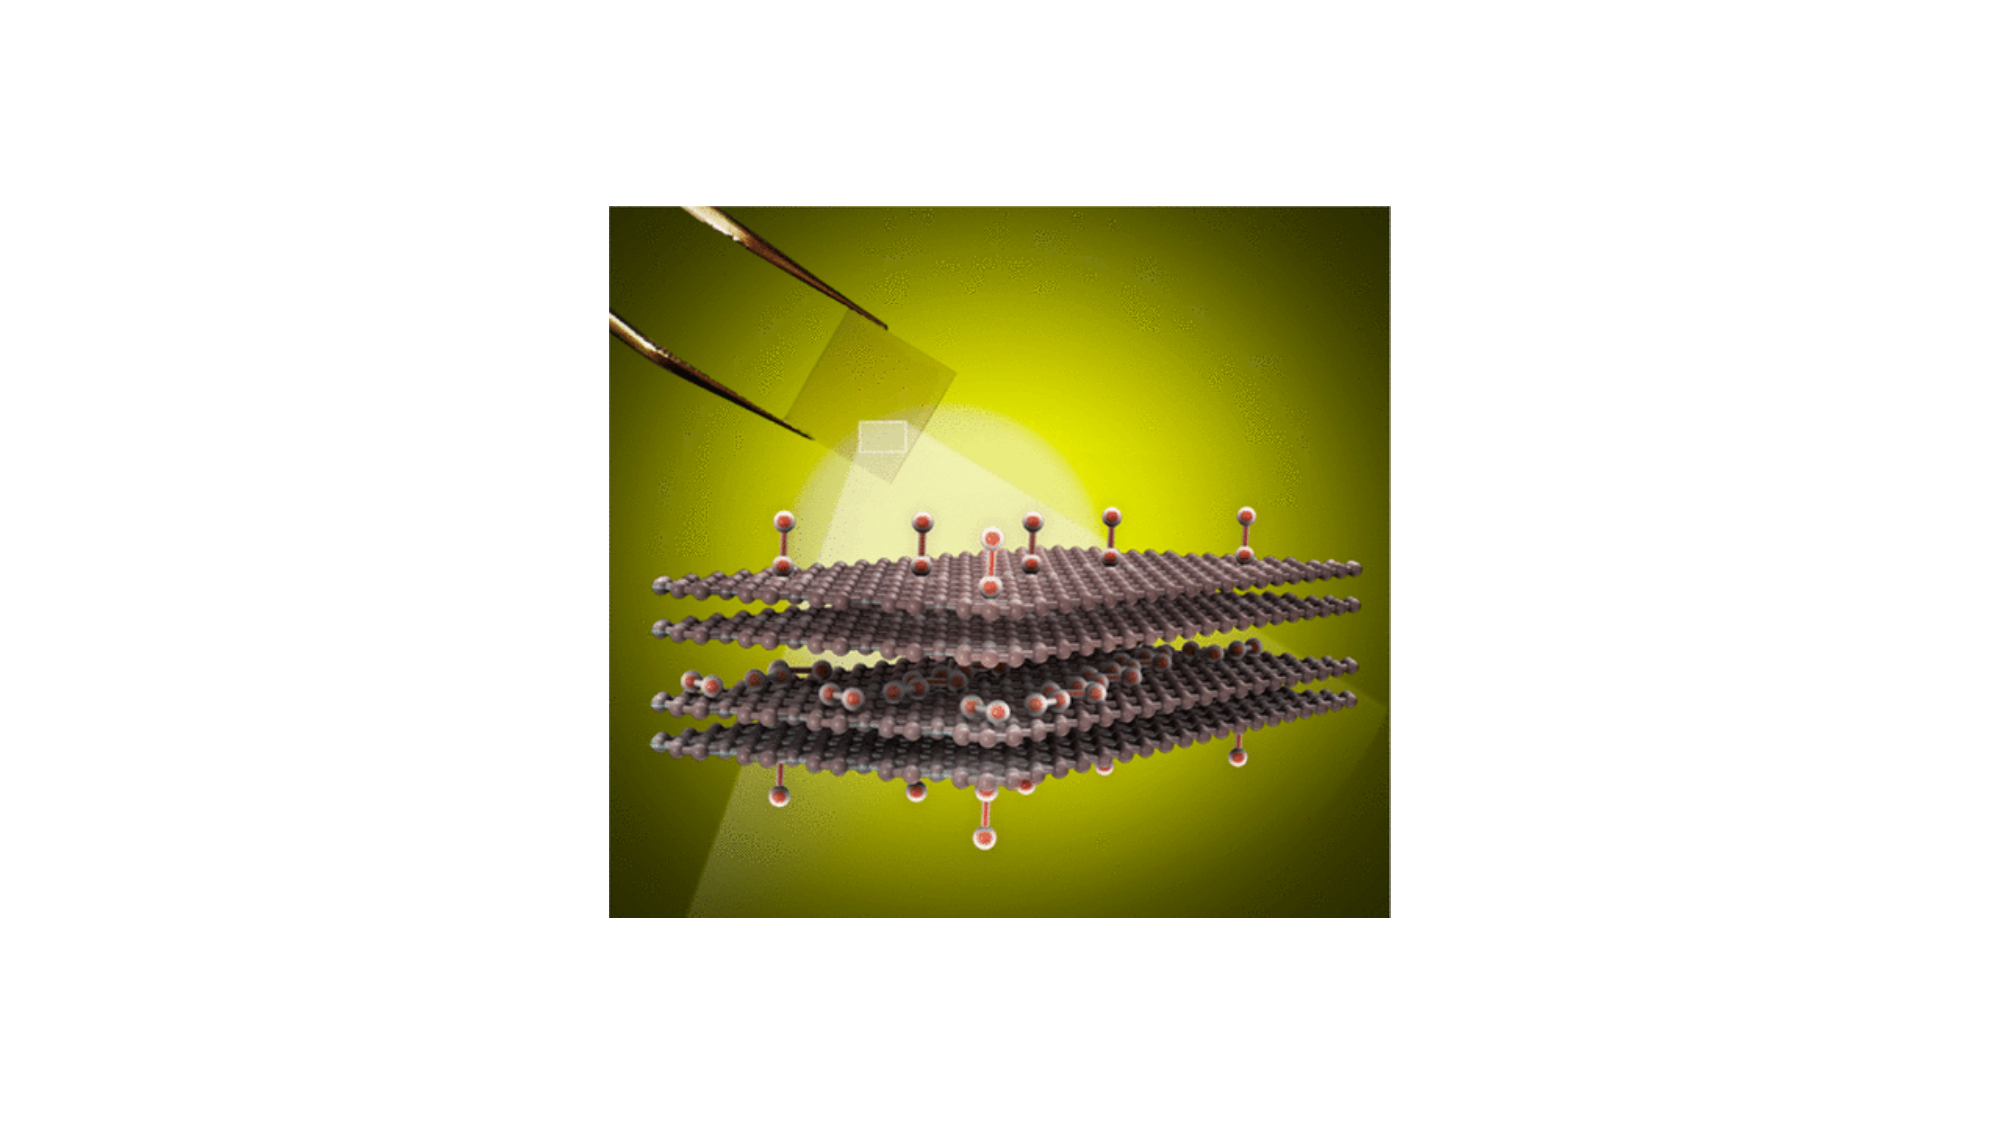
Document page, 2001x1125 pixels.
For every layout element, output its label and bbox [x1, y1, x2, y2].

picture [609, 206, 1391, 918]
